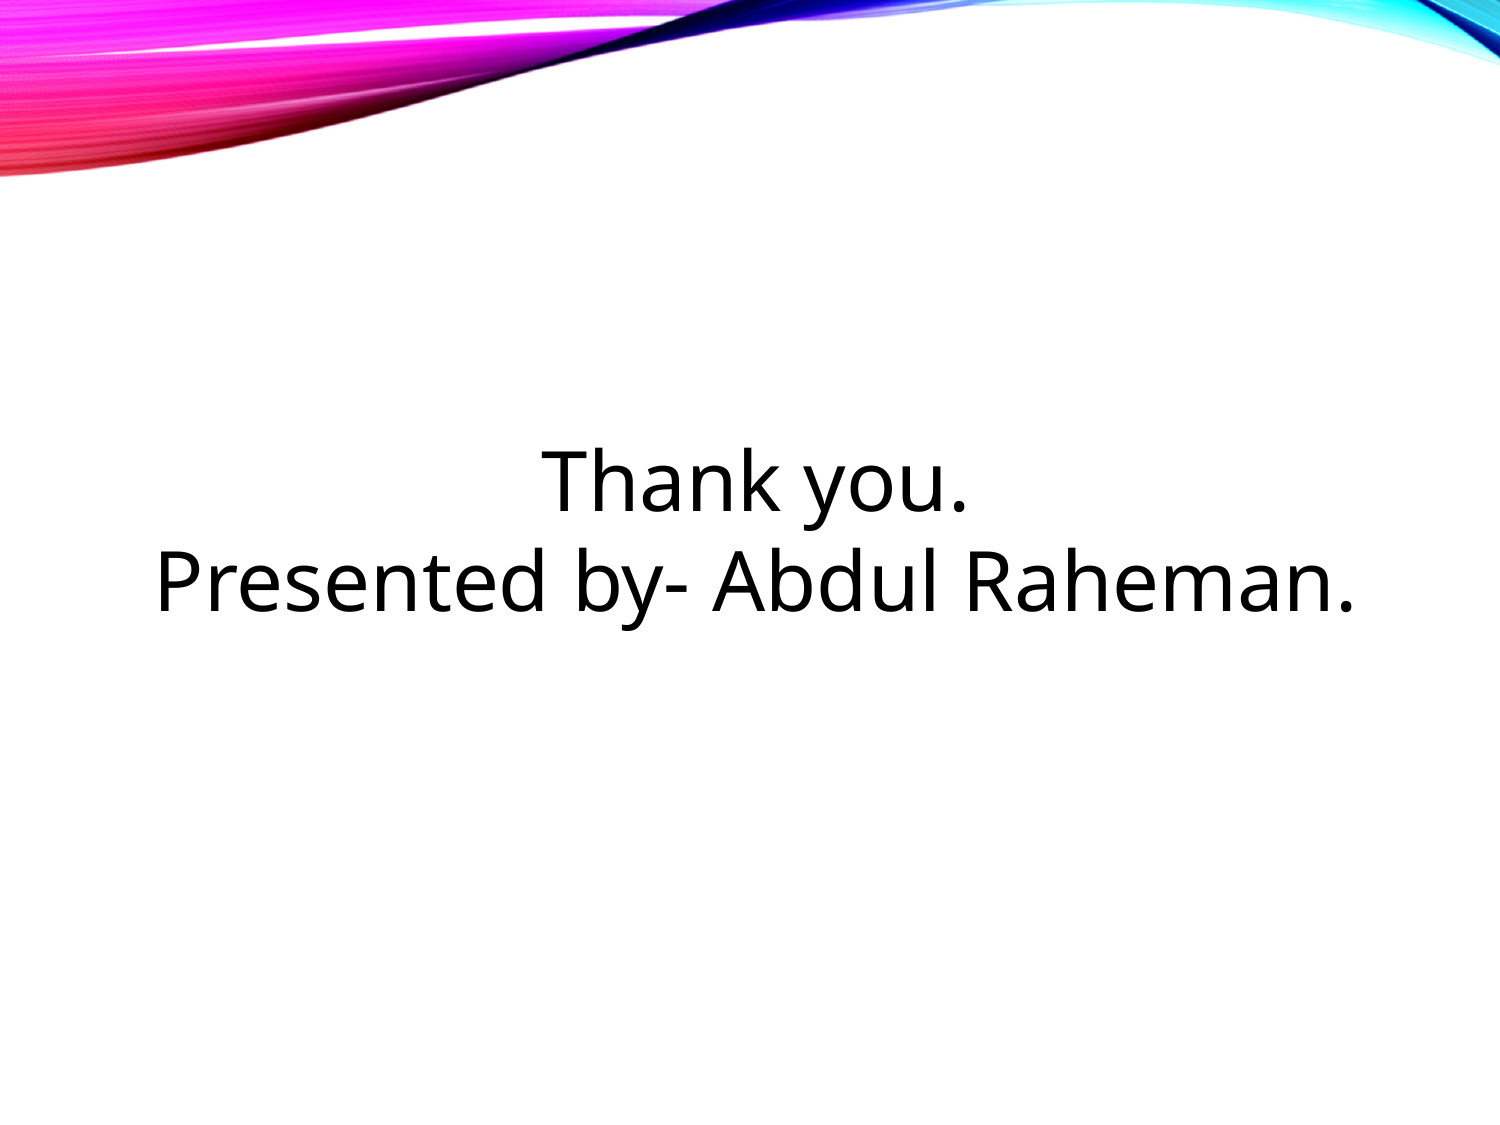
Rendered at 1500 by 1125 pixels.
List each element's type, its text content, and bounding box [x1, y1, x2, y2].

text_box Thank you. Presented by- Abdul Raheman. [138, 420, 1374, 636]
picture [0, 0, 1500, 178]
